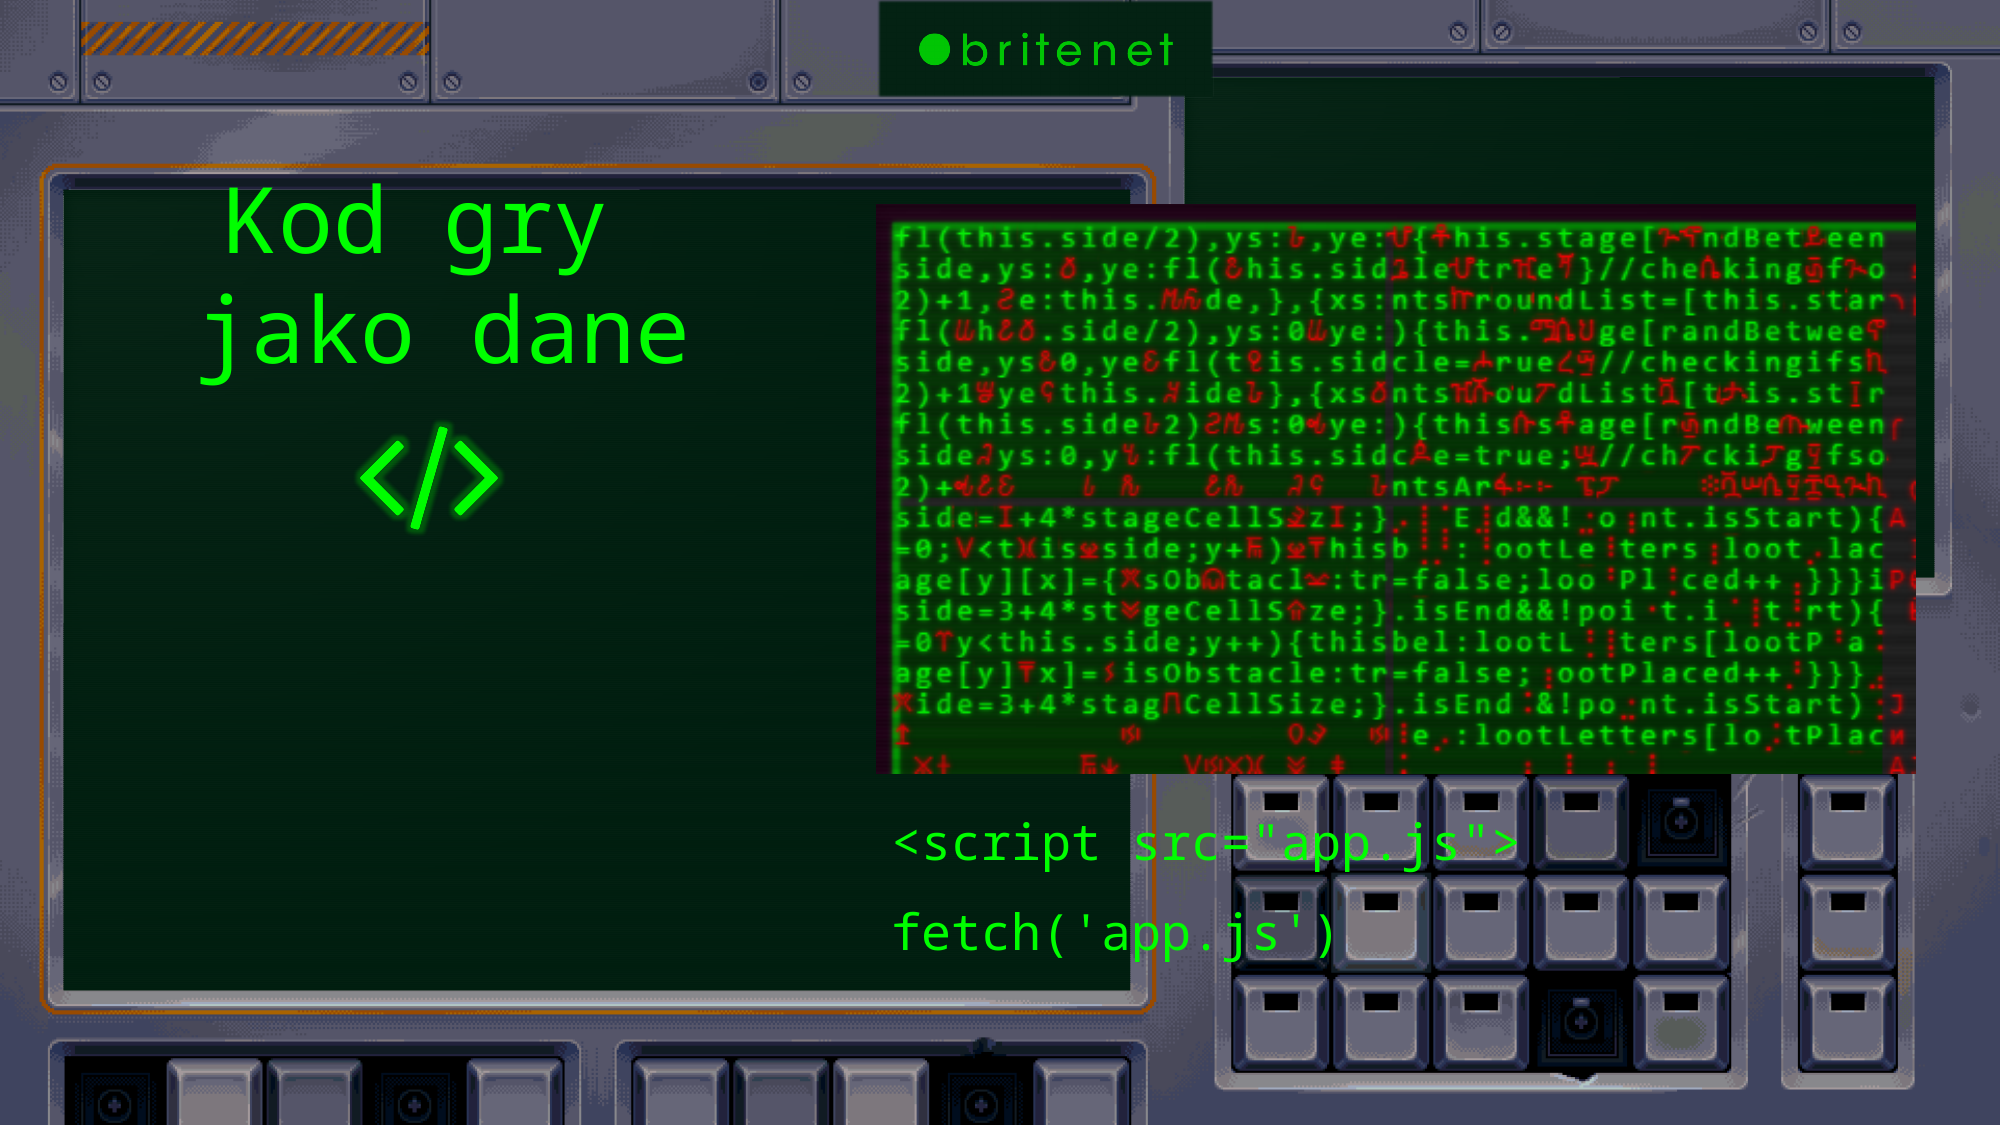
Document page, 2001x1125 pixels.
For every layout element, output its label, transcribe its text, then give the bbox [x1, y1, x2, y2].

title Kod gry jako dane [84, 90, 802, 563]
picture [0, 0, 2000, 1125]
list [876, 204, 1916, 774]
text_box <script src="app.js"> fetch('app.js') [876, 774, 1916, 969]
